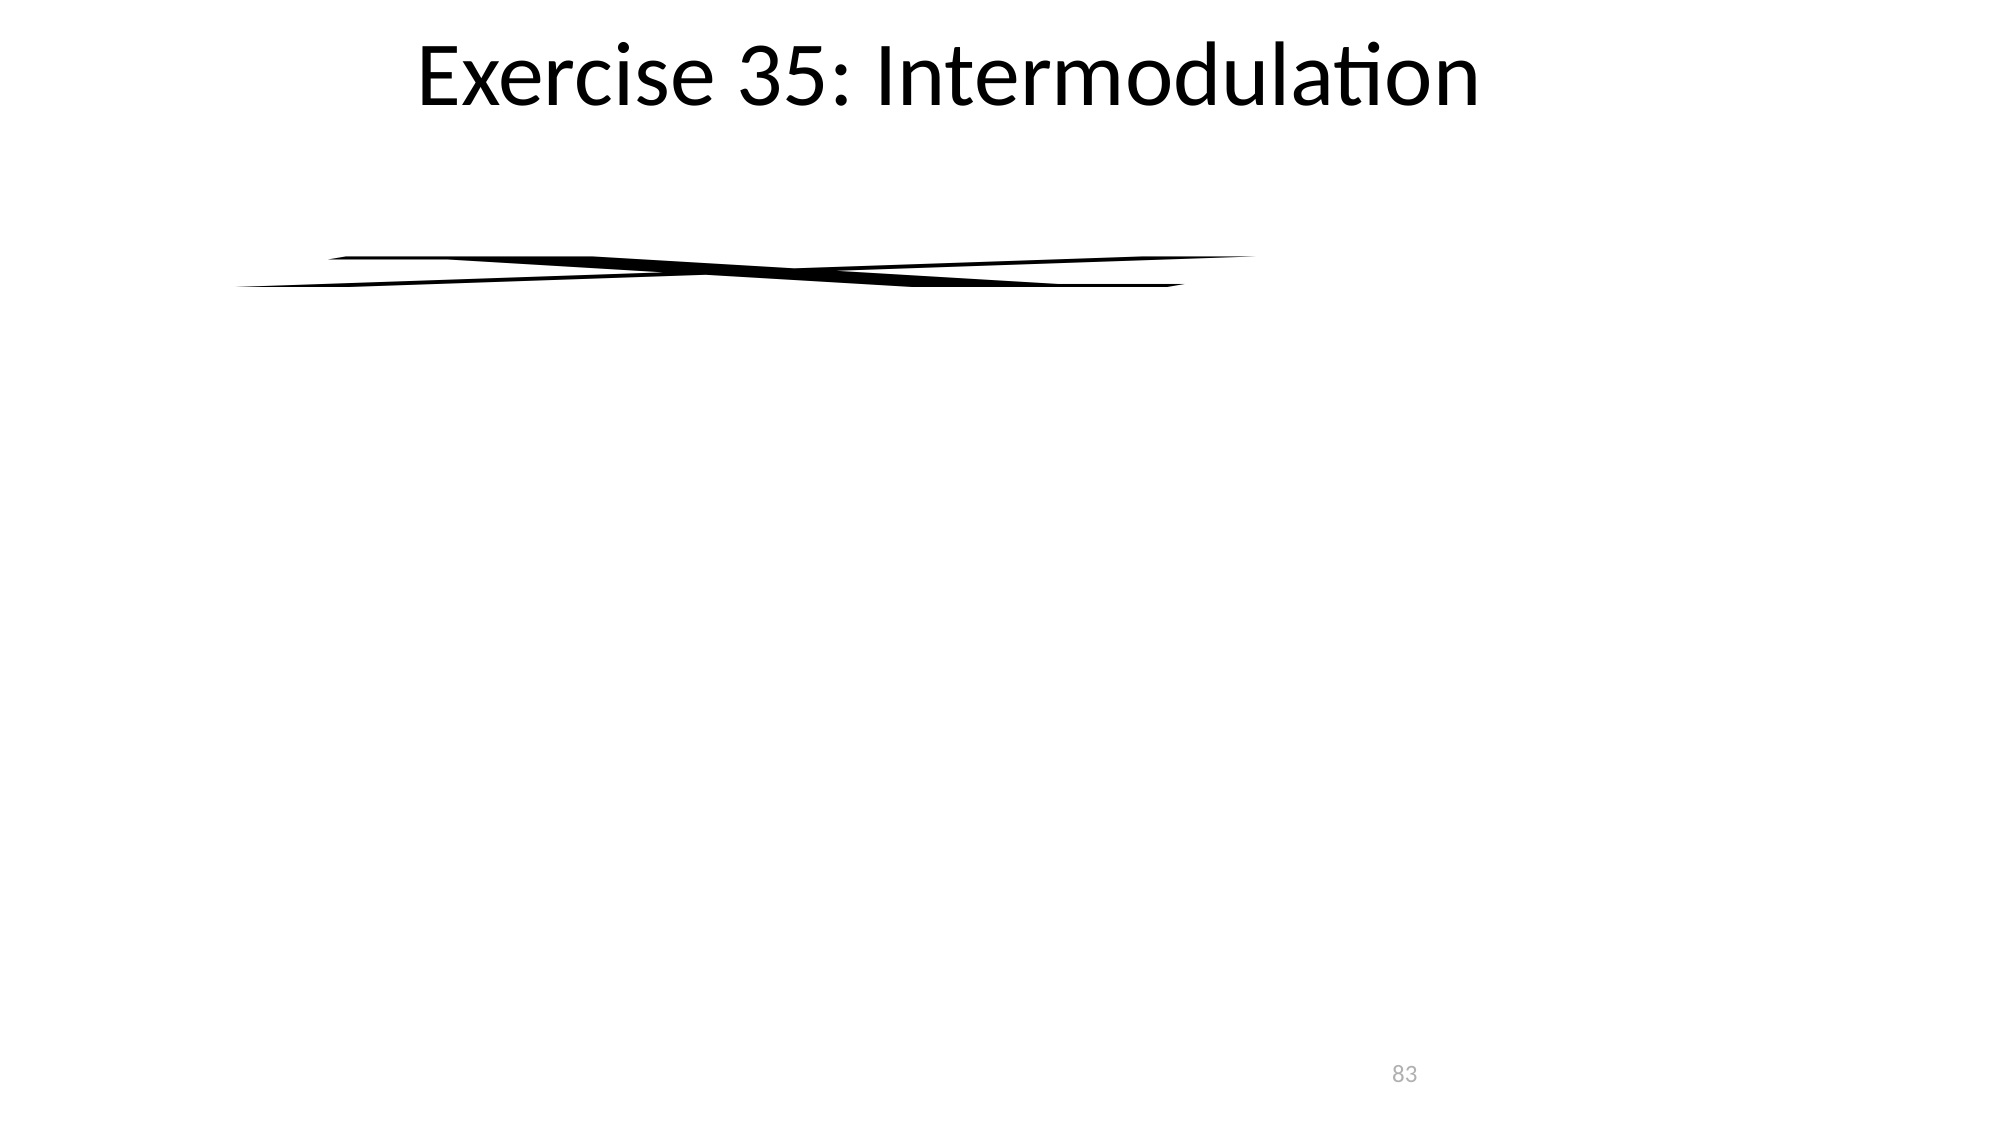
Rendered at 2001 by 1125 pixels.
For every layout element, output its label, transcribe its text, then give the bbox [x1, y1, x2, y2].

slide_number 83 [1074, 738, 1425, 1125]
text_box Exercise 35: Intermodulation [33, 13, 1867, 124]
